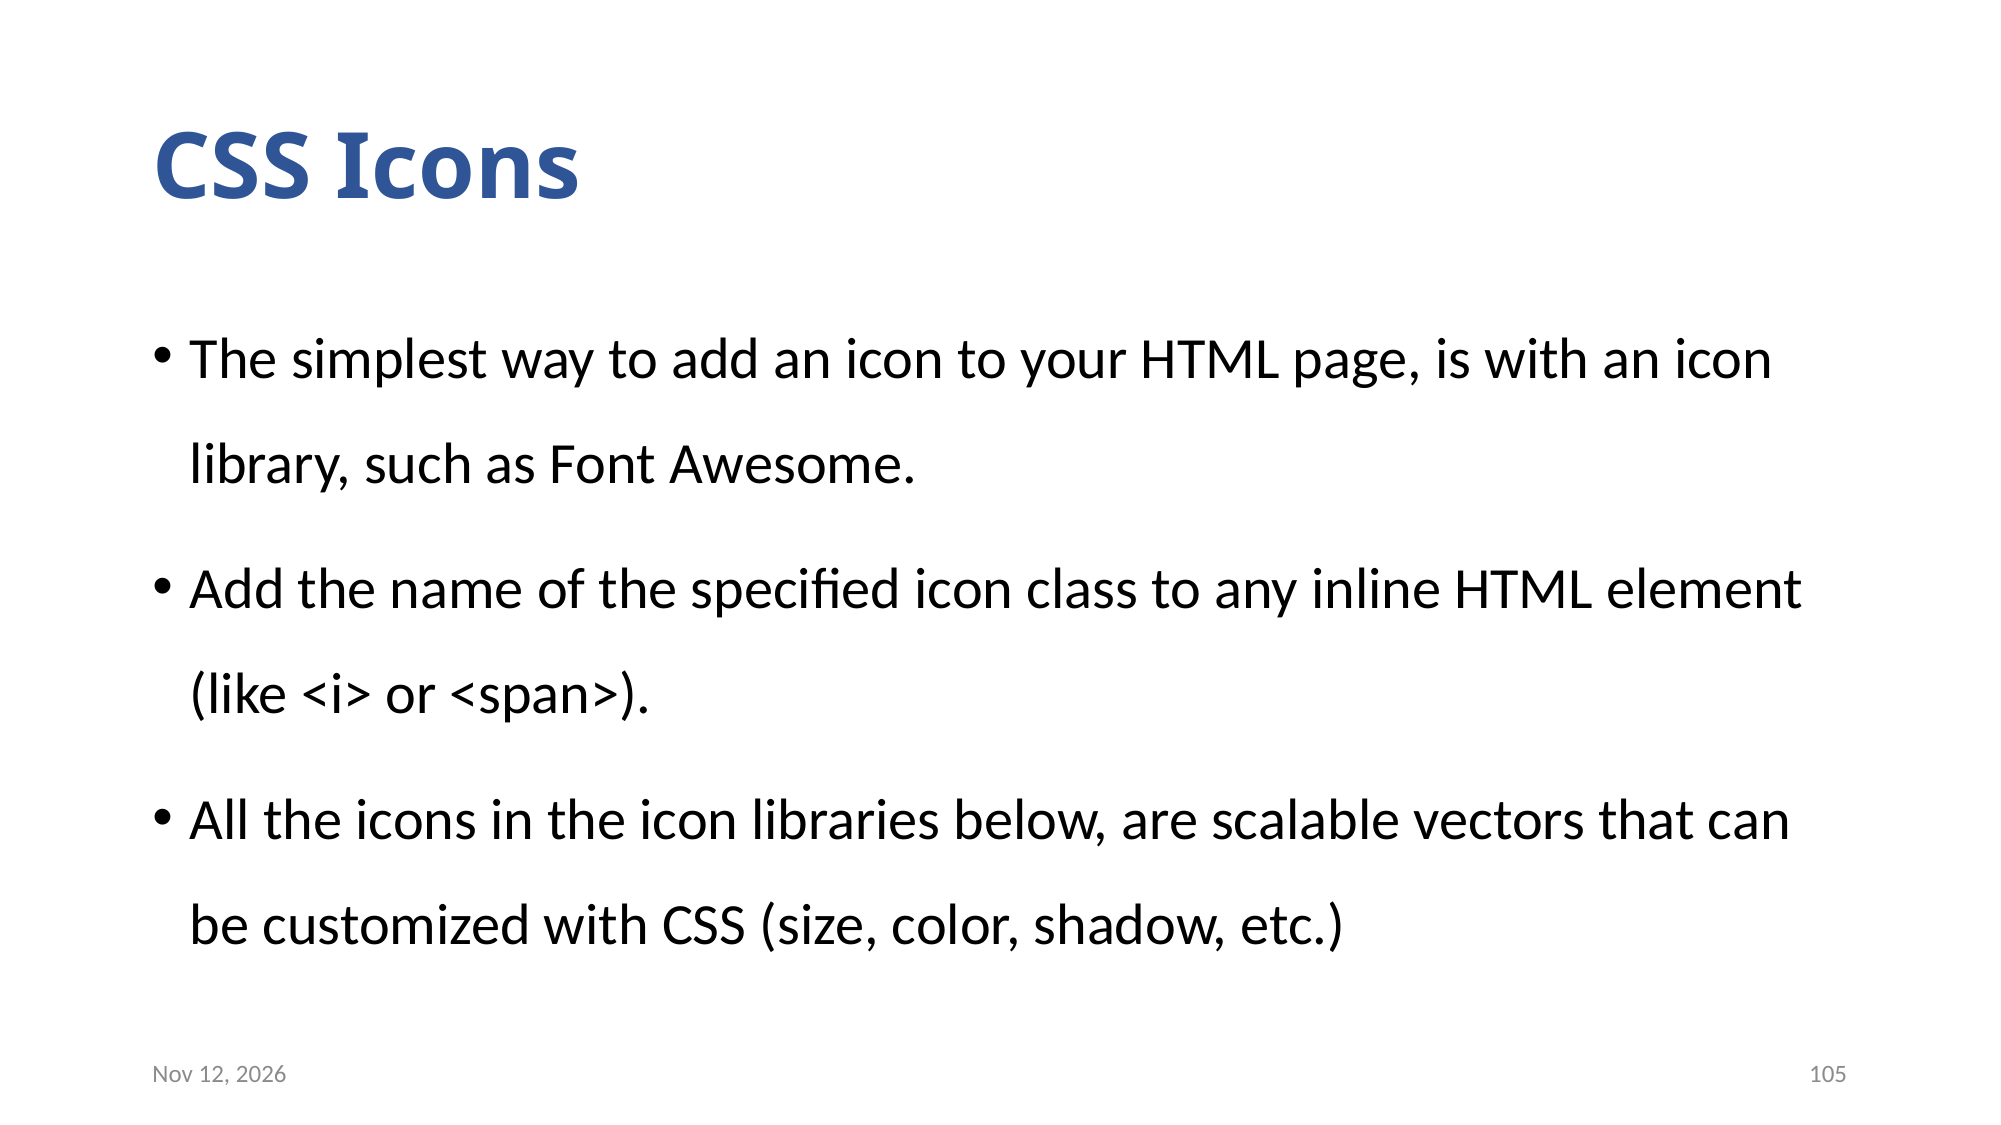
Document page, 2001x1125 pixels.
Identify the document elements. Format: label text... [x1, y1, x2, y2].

title CSS Icons [137, 59, 1863, 277]
slide_number 13-Jan-24 [137, 1042, 588, 1103]
slide_number 105 [1412, 1042, 1863, 1103]
list The simplest way to add an icon to your HTML page, is with an icon library, such as Font Awesome. Add the name of the specified icon class to any inline HTML element (like <i> or <span>). All the icons in the icon libraries below, are scalable vectors that can be customized with CSS (size, color, shadow, etc.) [137, 277, 1863, 1043]
